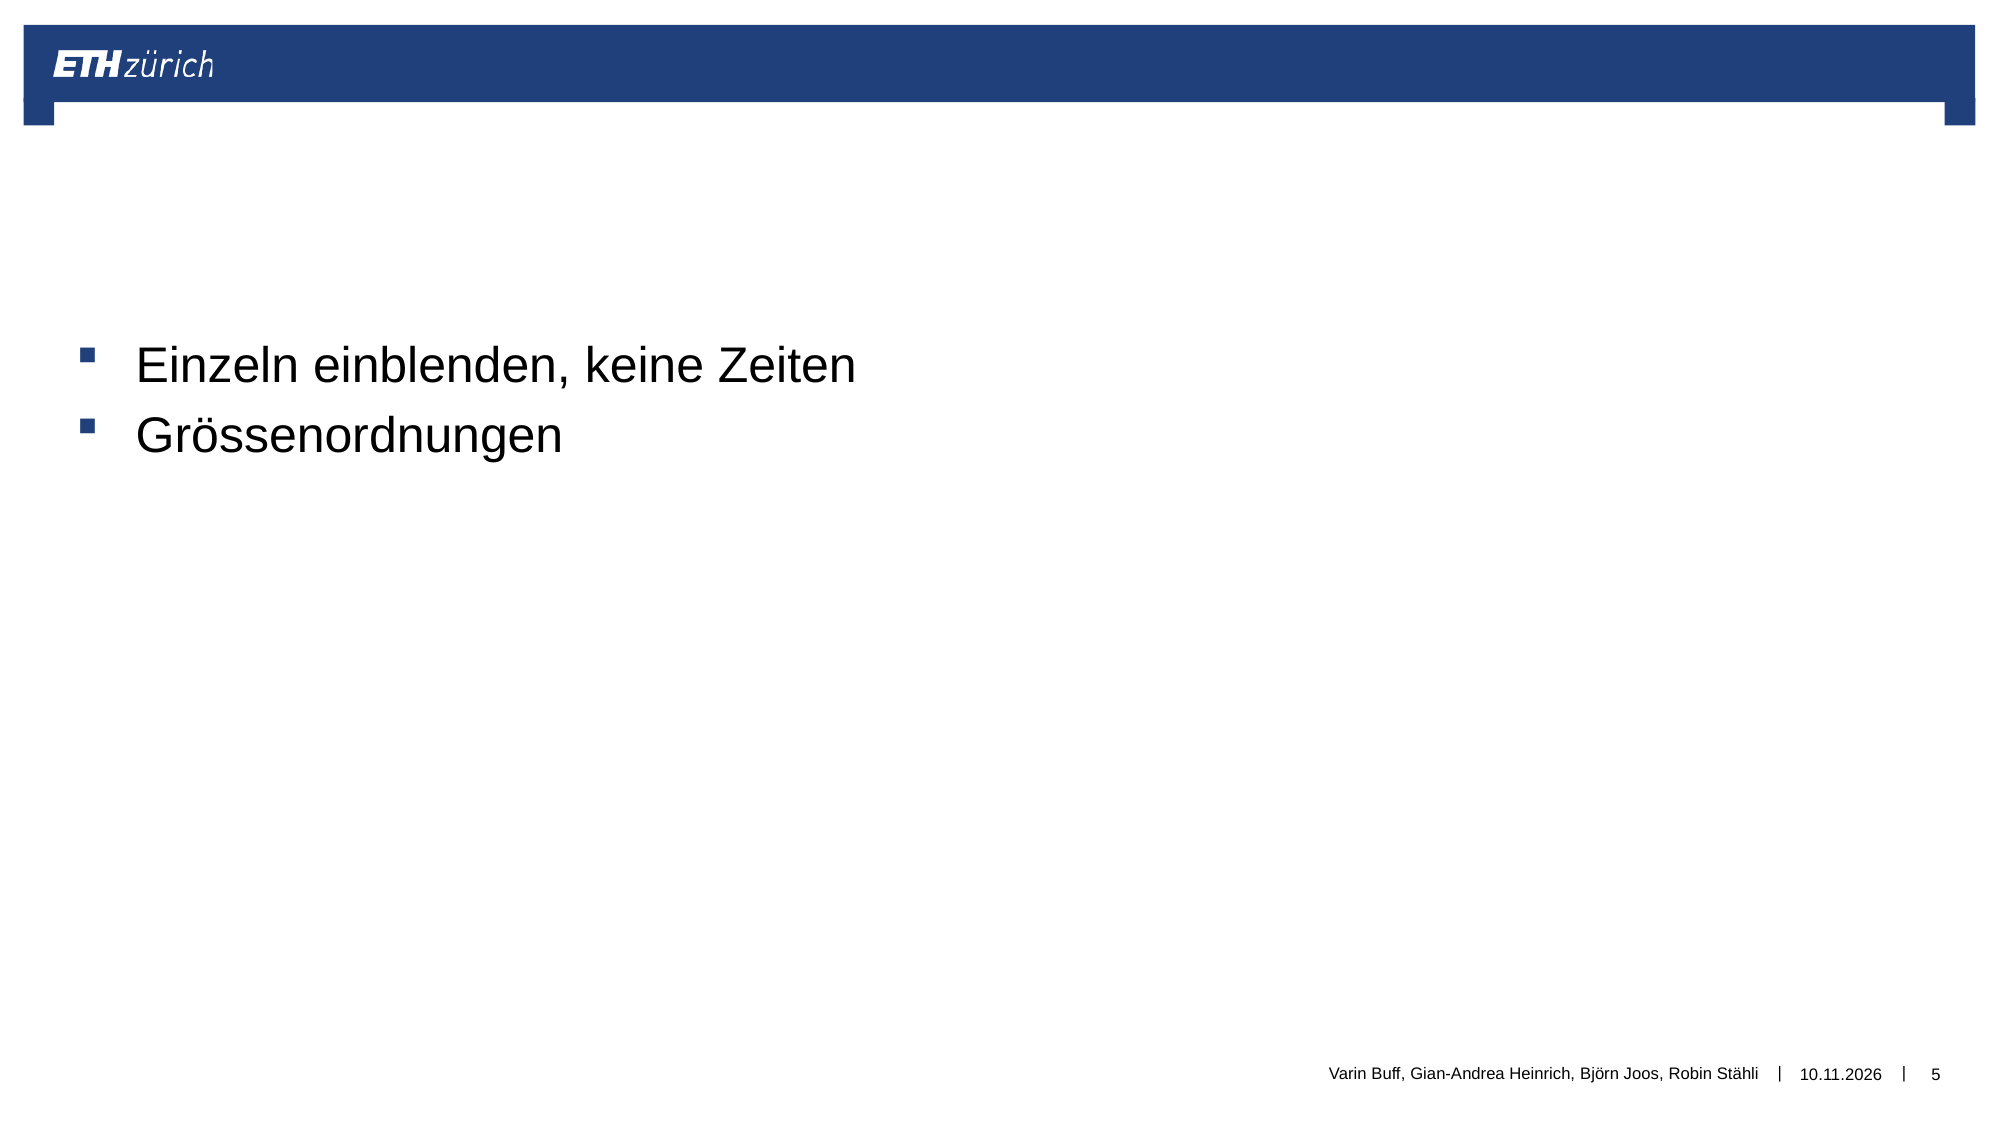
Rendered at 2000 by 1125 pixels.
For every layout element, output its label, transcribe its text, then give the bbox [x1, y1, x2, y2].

slide_number 5 [1906, 1034, 1966, 1112]
list Einzeln einblenden, keine Zeiten Grössenordnungen [53, 332, 1946, 1023]
footer Varin Buff, Gian-Andrea Heinrich, Björn Joos, Robin Stähli [999, 1034, 1760, 1111]
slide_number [1790, 1034, 1892, 1112]
